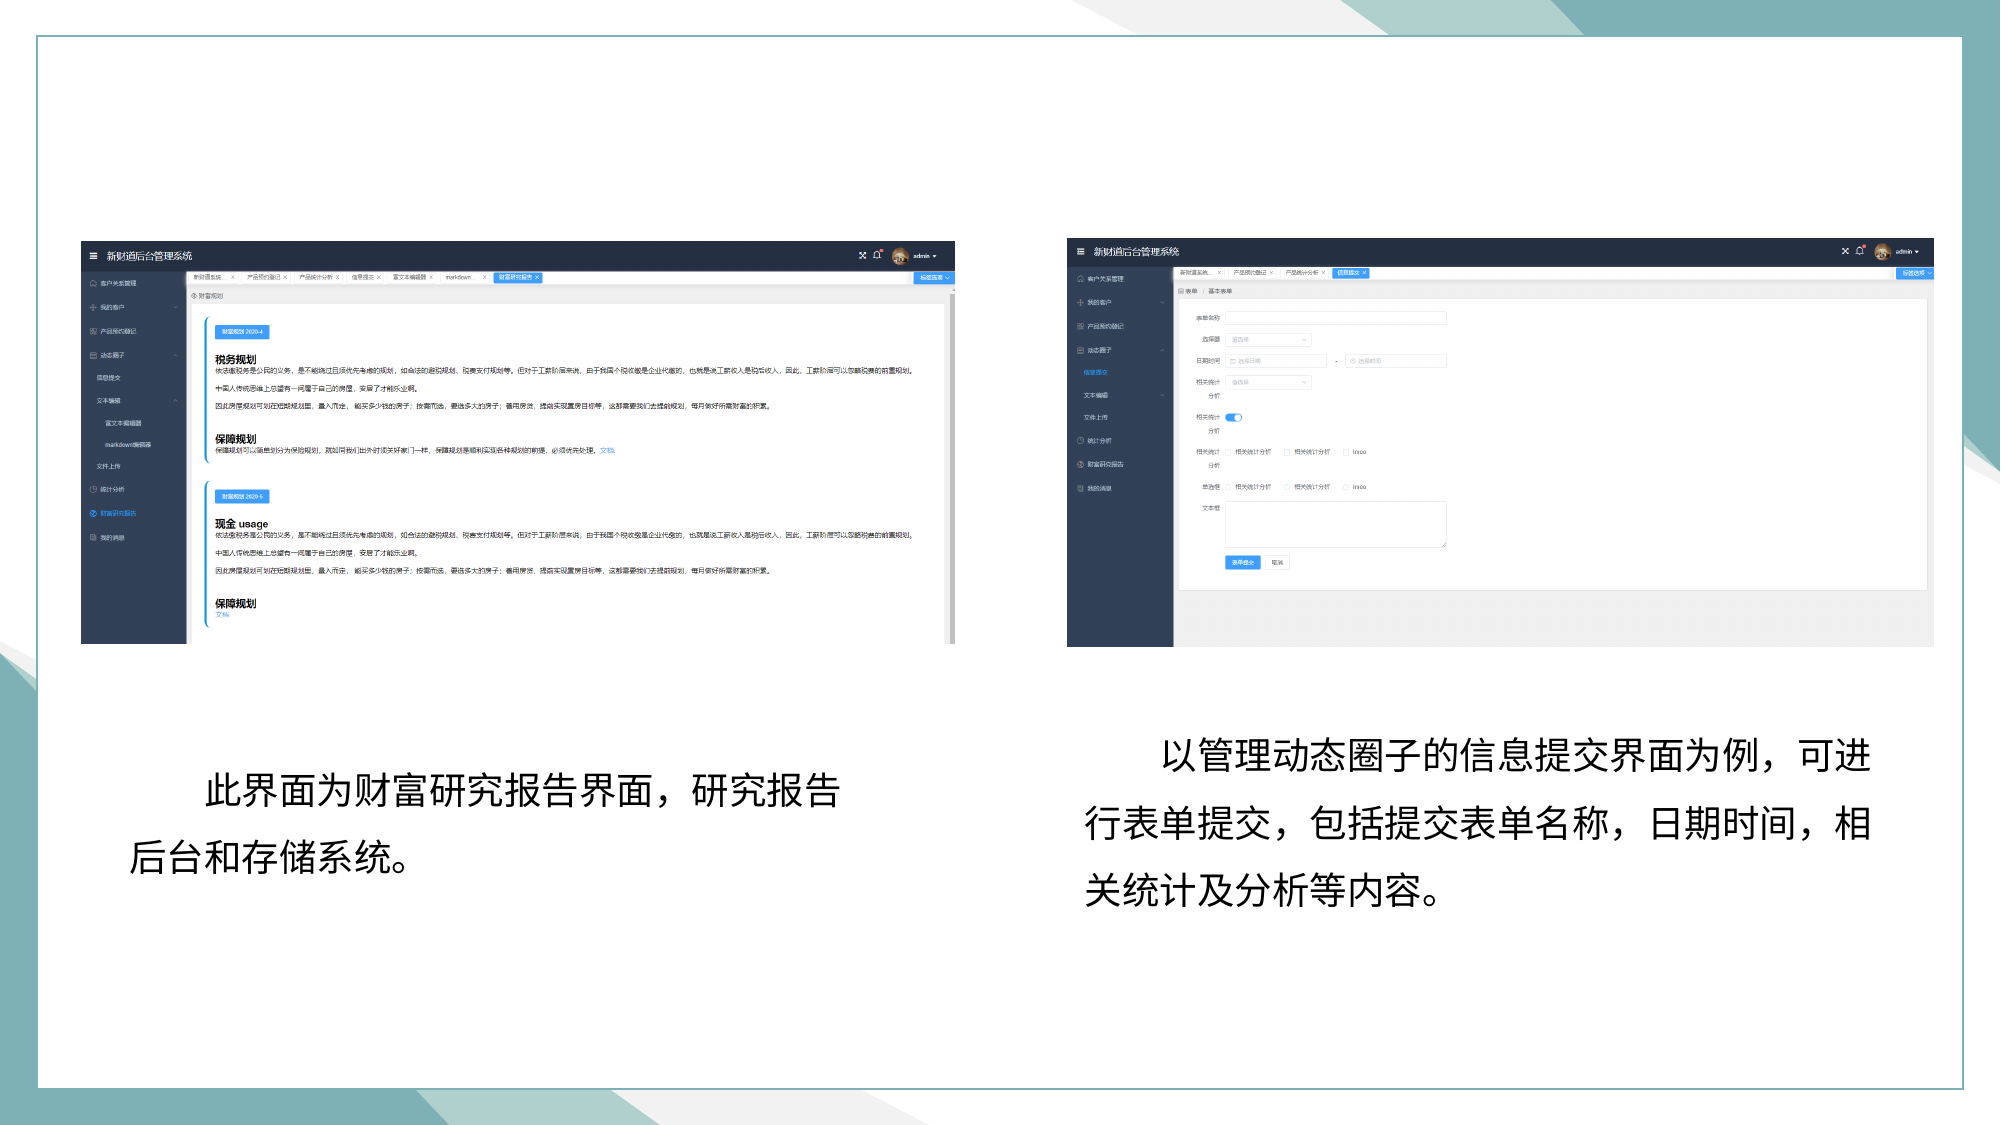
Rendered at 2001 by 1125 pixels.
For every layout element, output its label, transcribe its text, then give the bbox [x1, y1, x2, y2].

picture [81, 241, 955, 644]
text_box 以管理动态圈子的信息提交界面为例，可进行表单提交，包括提交表单名称，日期时间，相关统计及分析等内容。 [1069, 702, 1902, 920]
picture [1067, 238, 1934, 647]
text_box 此界面为财富研究报告界面，研究报告后台和存储系统。 [114, 737, 882, 887]
